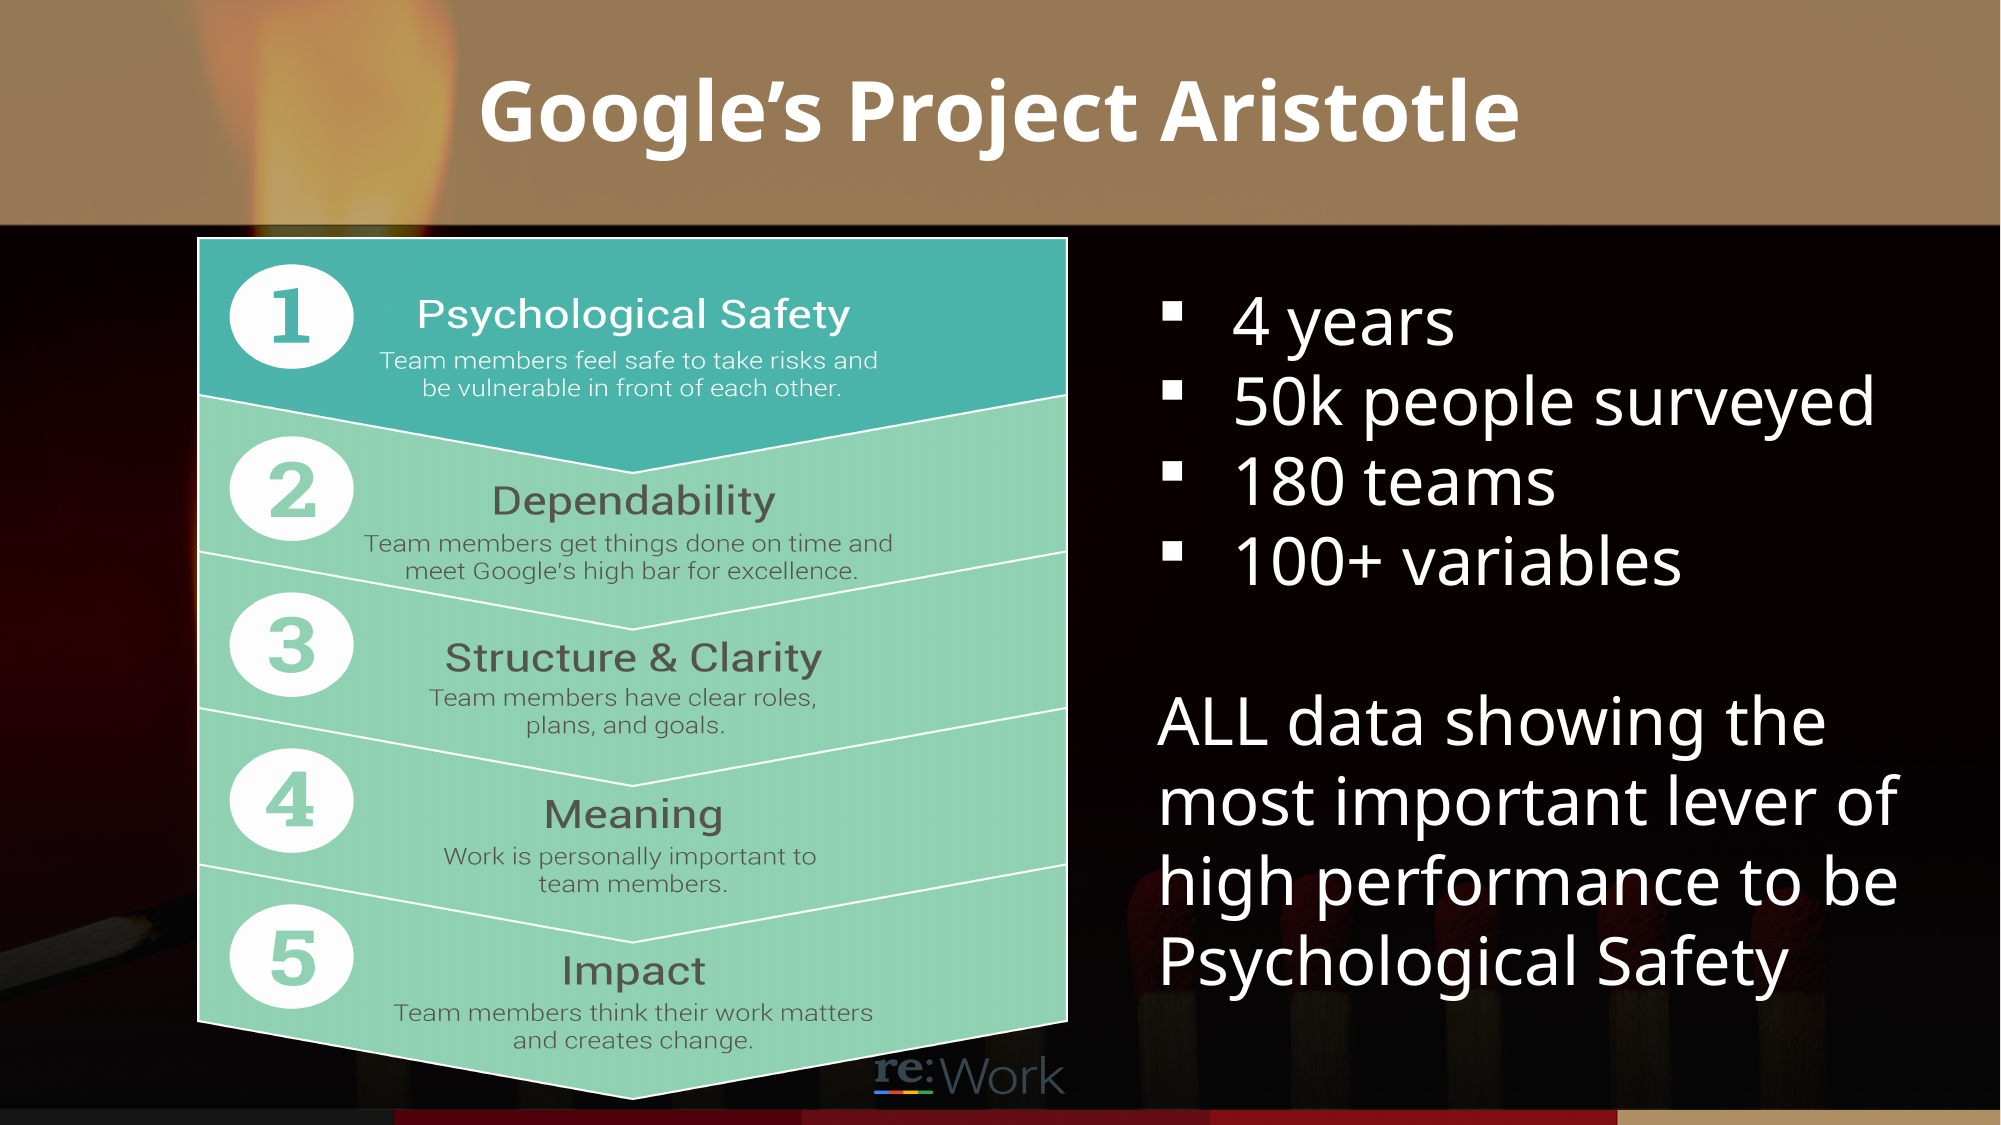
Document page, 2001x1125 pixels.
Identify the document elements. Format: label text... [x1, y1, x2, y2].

title Google’s Project Aristotle [0, 18, 2000, 168]
text_box 4 years 50k people surveyed 180 teams 100+ variables ALL data showing the most important lever of high performance to be Psychological Safety [1142, 271, 1947, 1007]
picture [0, 0, 2001, 1125]
